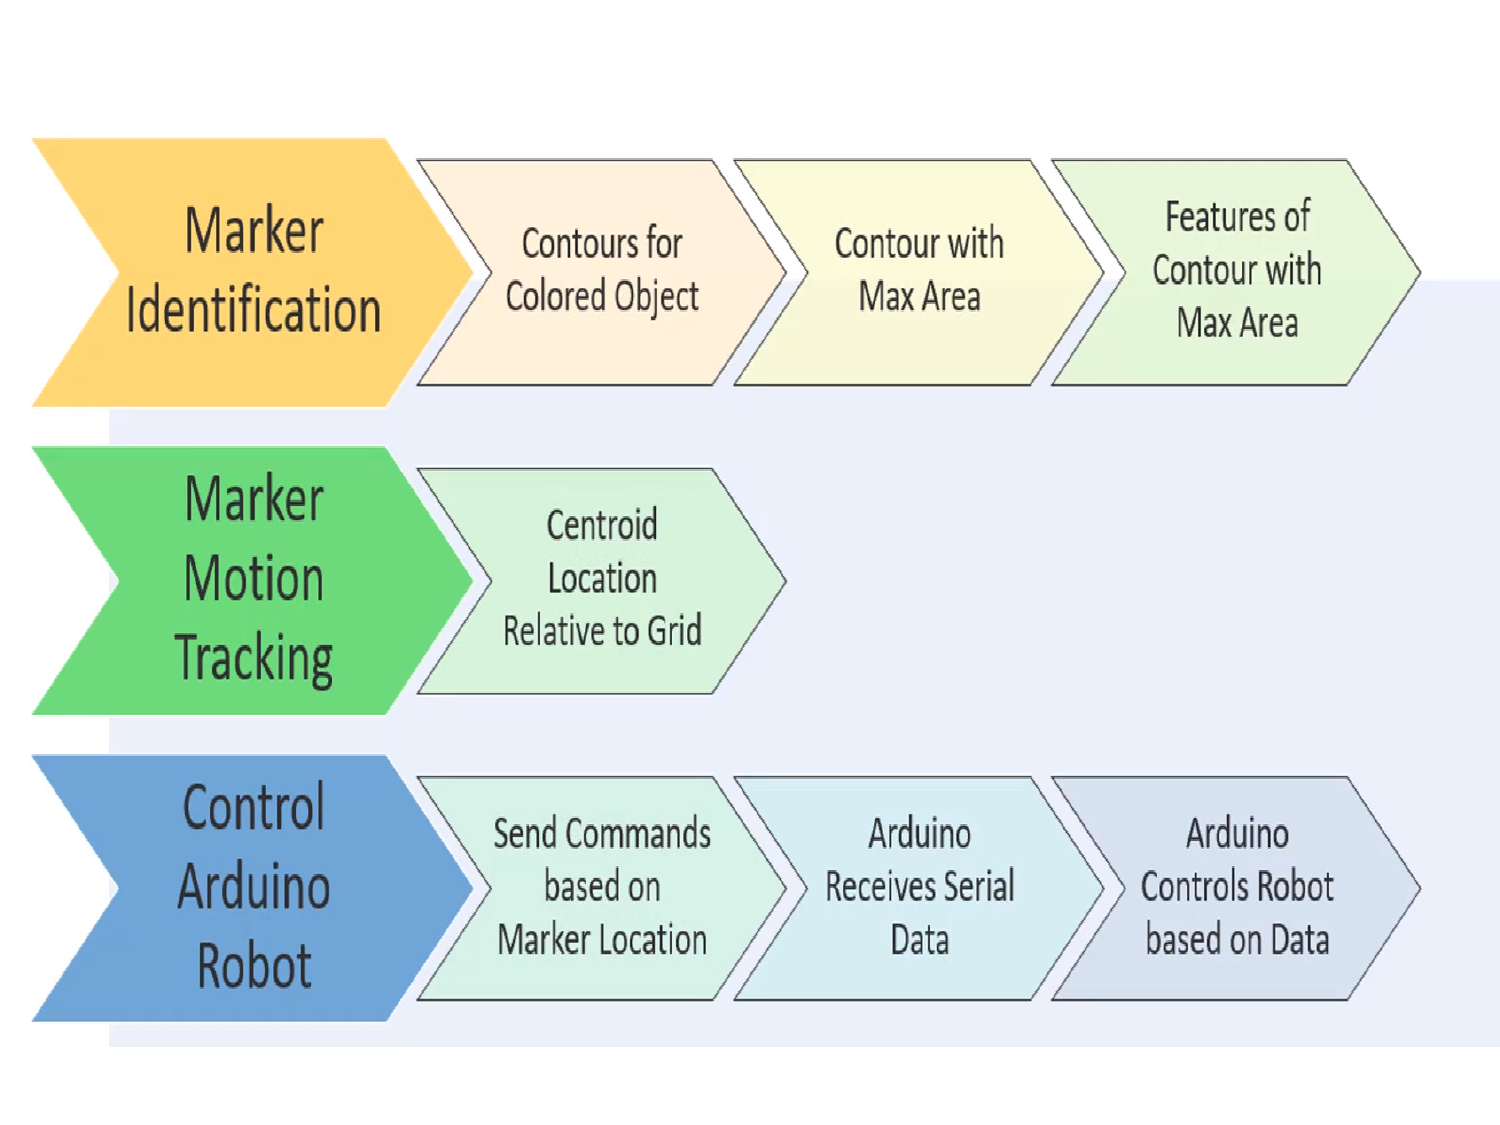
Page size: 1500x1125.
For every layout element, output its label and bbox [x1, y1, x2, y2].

picture [0, 101, 1500, 1047]
